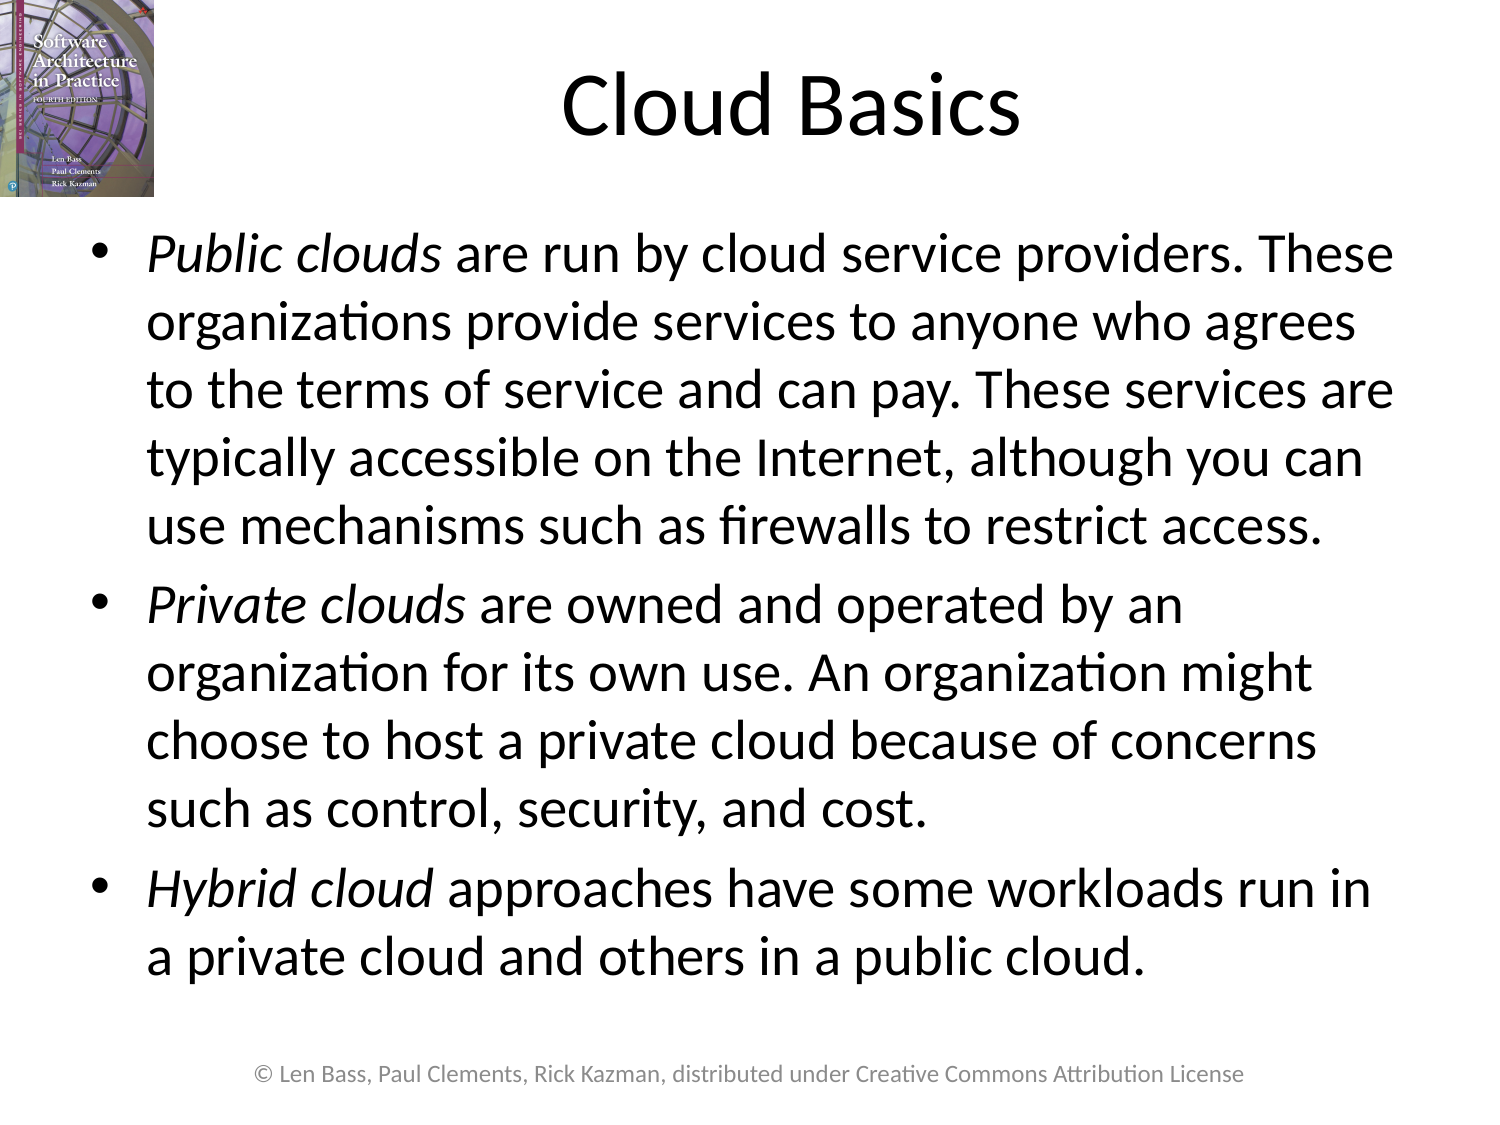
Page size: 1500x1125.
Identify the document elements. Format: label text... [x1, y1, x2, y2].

list Public clouds are run by cloud service providers. These organizations provide services to anyone who agrees to the terms of service and can pay. These services are typically accessible on the Internet, although you can use mechanisms such as firewalls to restrict access. Private clouds are owned and operated by an organization for its own use. An organization might choose to host a private cloud because of concerns such as control, security, and cost. Hybrid cloud approaches have some workloads run in a private cloud and others in a public cloud. [75, 208, 1425, 1005]
footer © Len Bass, Paul Clements, Rick Kazman, distributed under Creative Commons Attribution License [230, 1042, 1270, 1103]
picture [0, 0, 154, 197]
title Cloud Basics [159, 45, 1425, 173]
